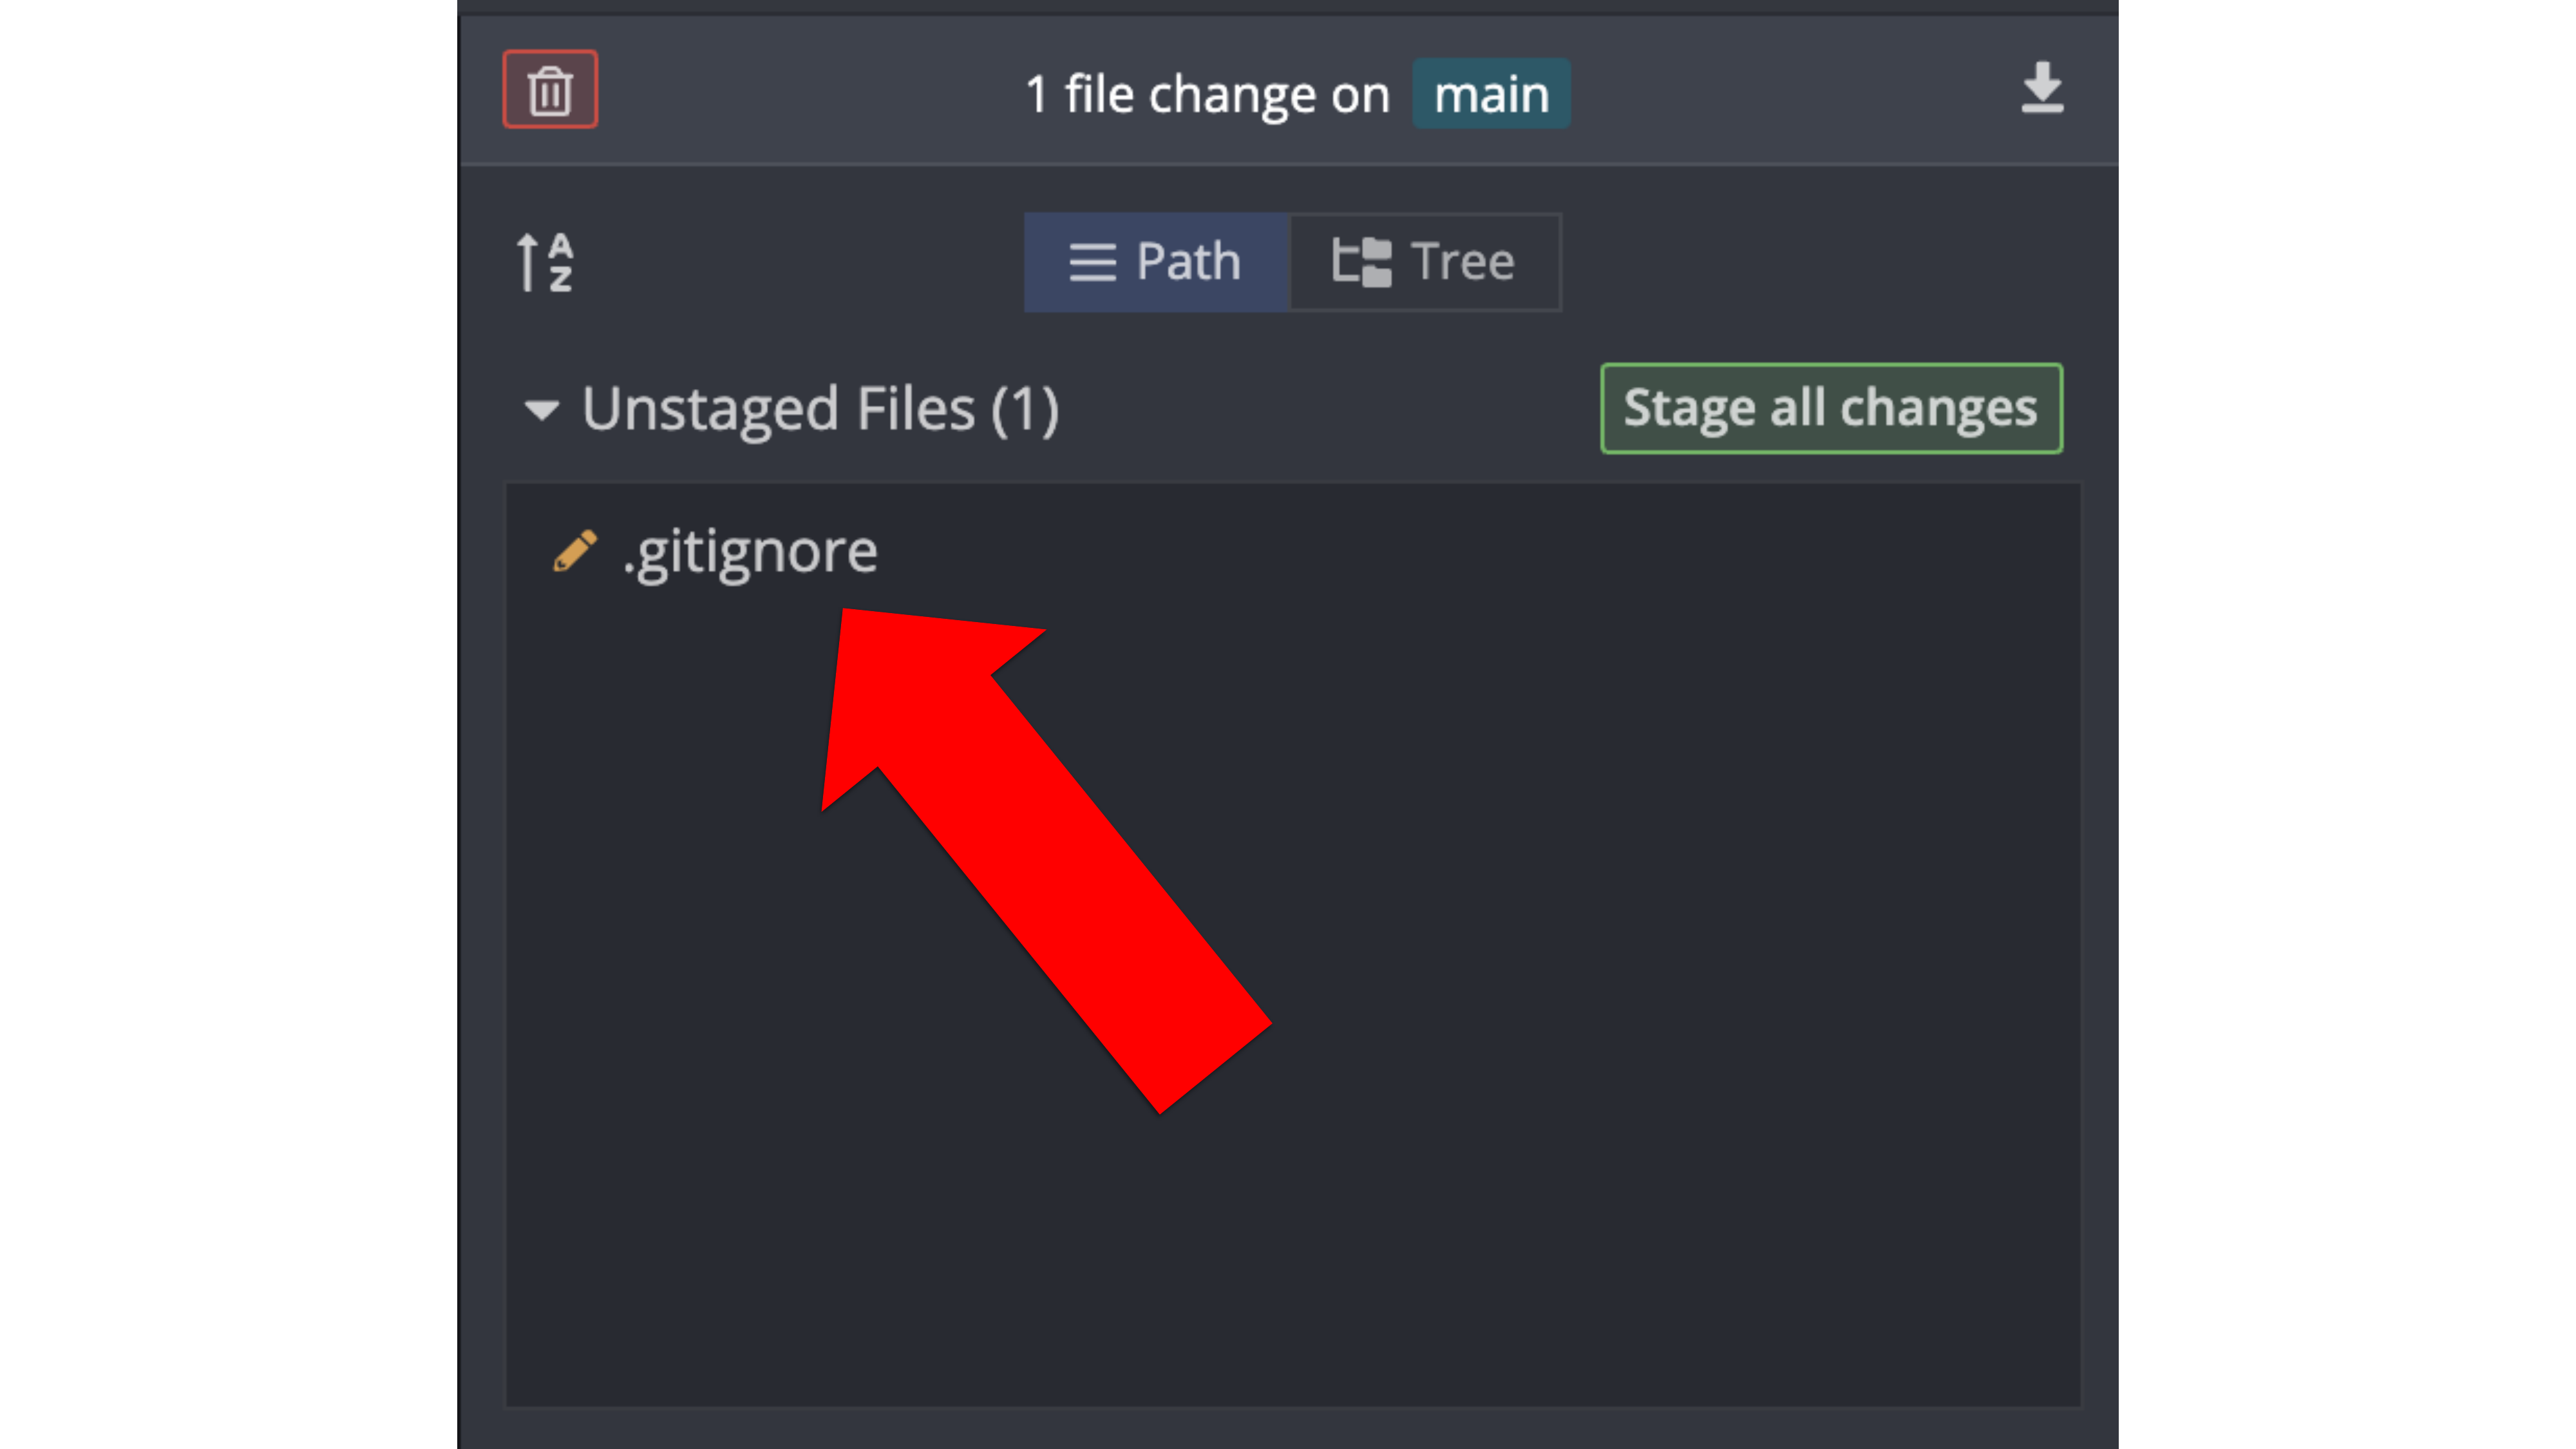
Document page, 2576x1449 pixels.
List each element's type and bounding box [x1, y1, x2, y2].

picture [457, 0, 2119, 1449]
